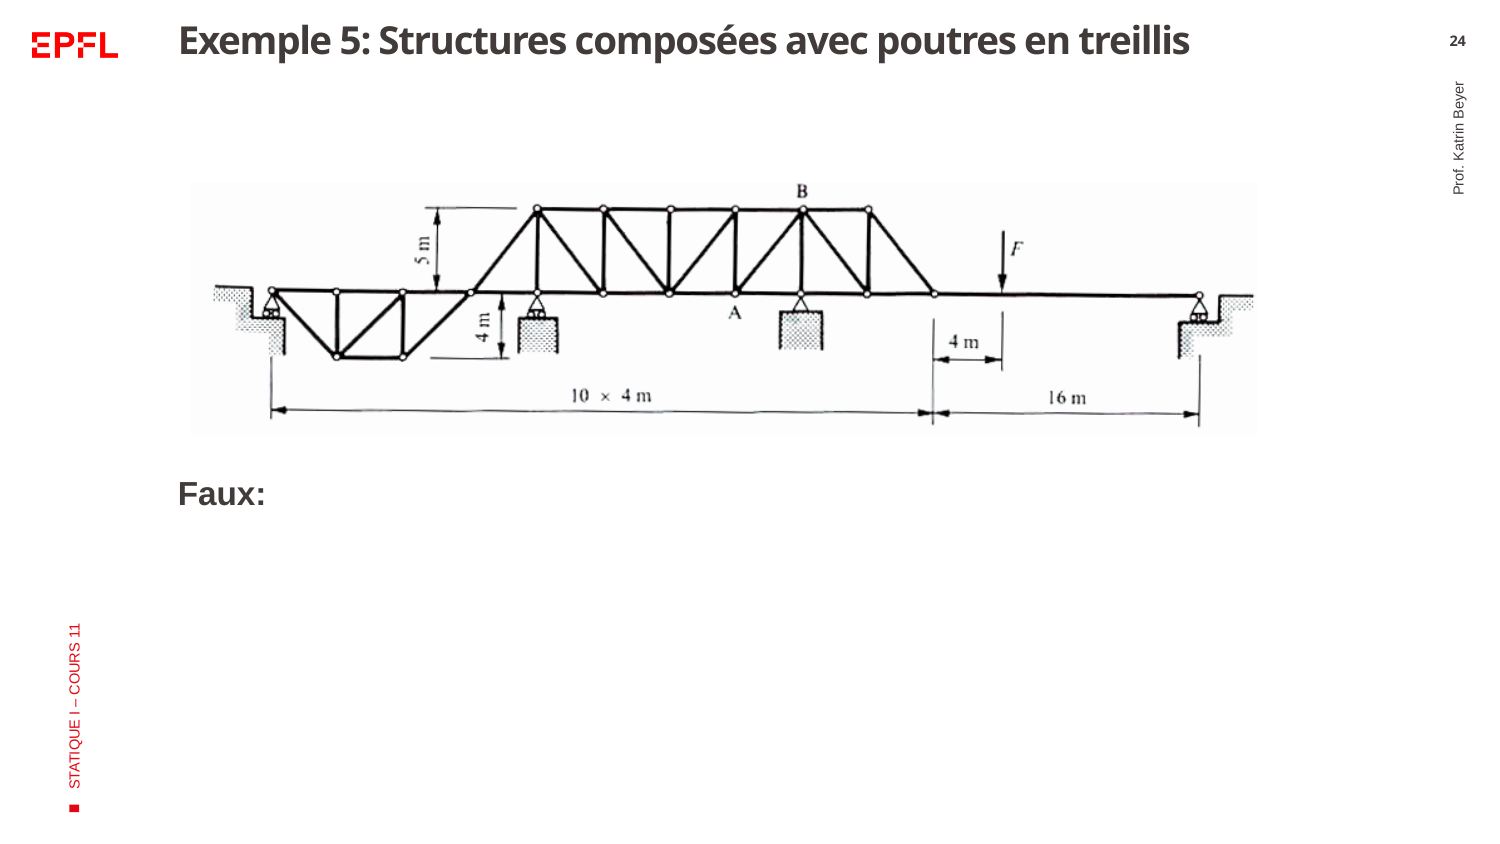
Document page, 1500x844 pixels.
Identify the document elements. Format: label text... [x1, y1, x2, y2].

footer Prof. Katrin Beyer [1415, 59, 1500, 641]
slide_number STATIQUE I – COURS 11 [0, 256, 149, 805]
slide_number 24 [1415, 32, 1500, 59]
picture [190, 182, 1257, 435]
list Faux: [149, 469, 1415, 531]
picture [21, 21, 129, 69]
title Exemple 5: Structures composées avec poutres en treillis [148, 21, 1300, 164]
